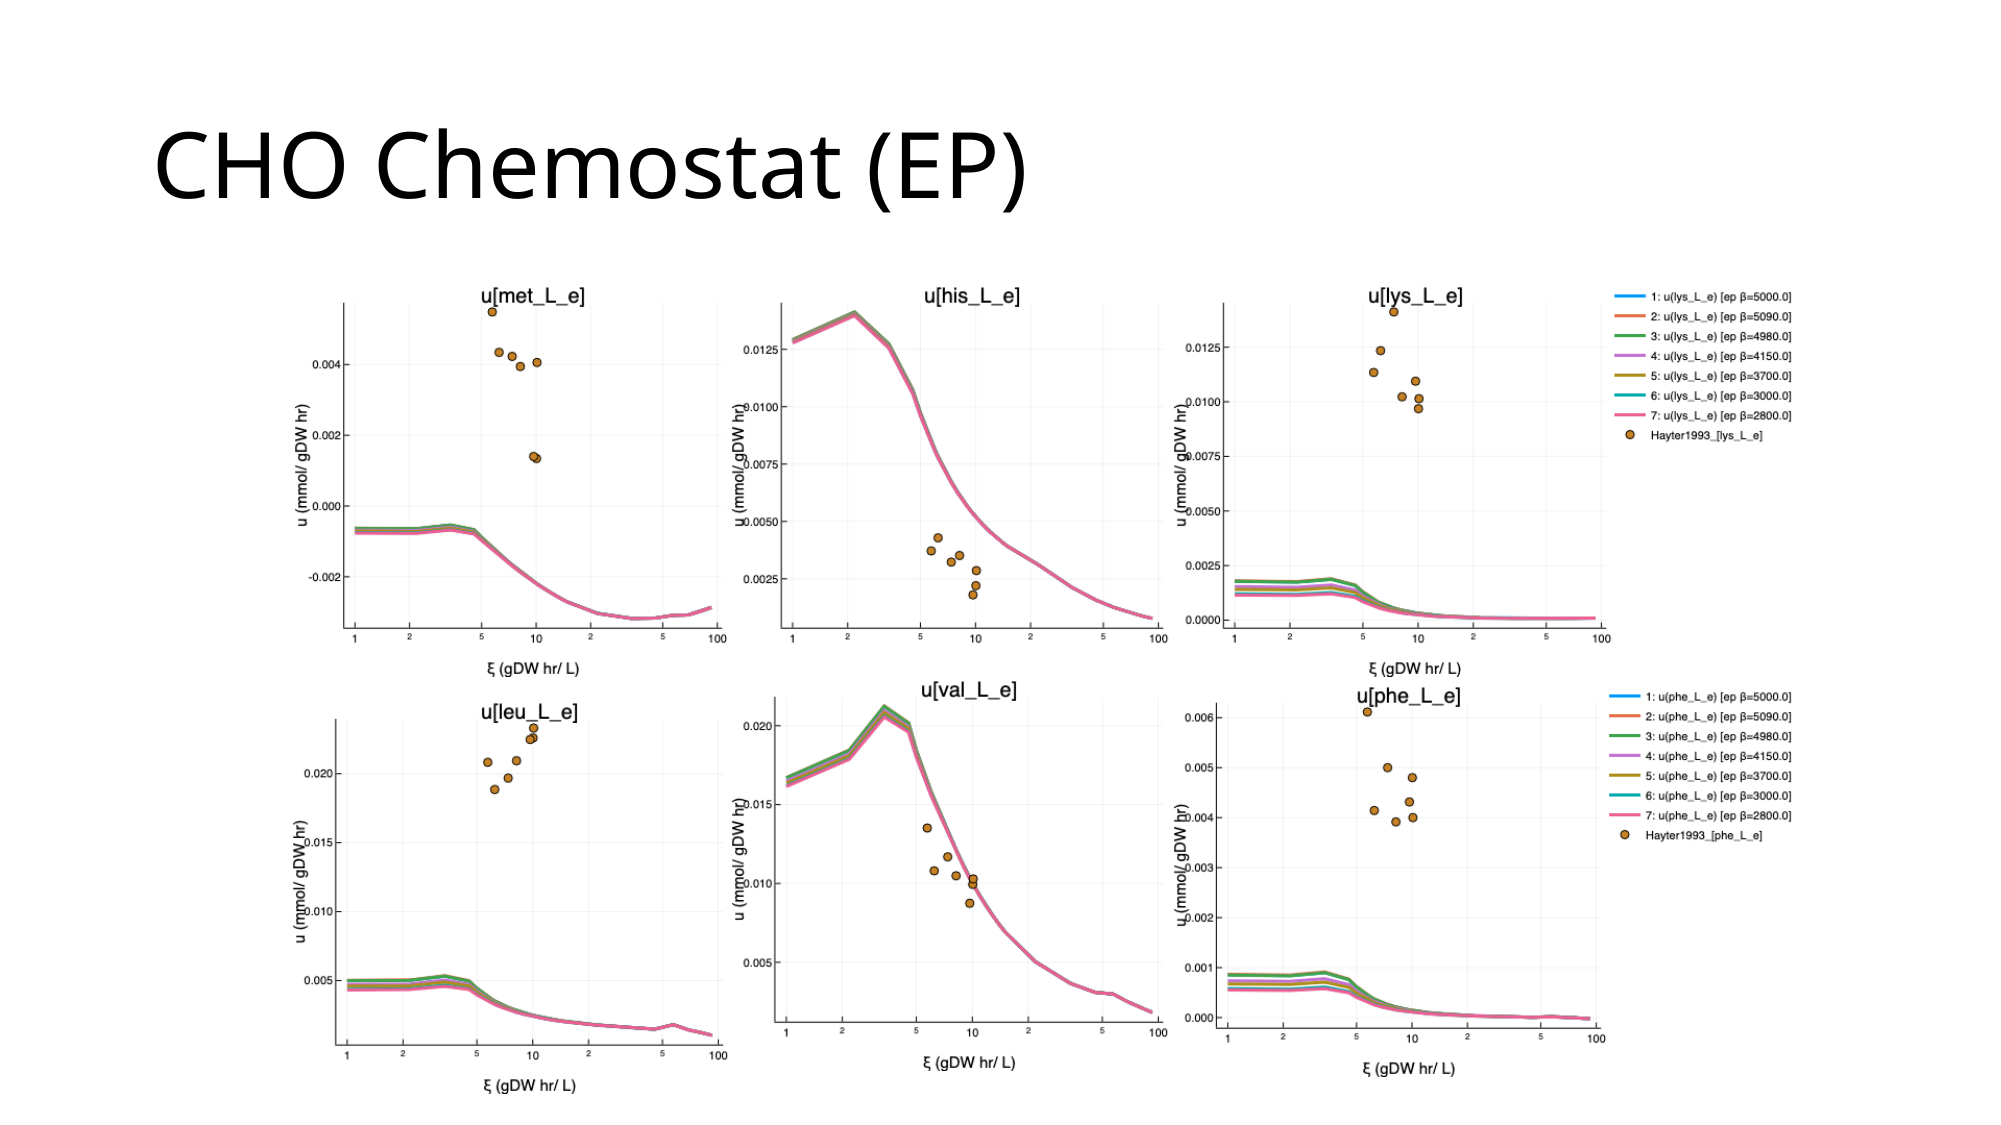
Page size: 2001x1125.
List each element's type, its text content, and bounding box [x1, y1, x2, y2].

title CHO Chemostat (EP) [137, 59, 1863, 278]
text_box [290, 260, 1797, 1094]
